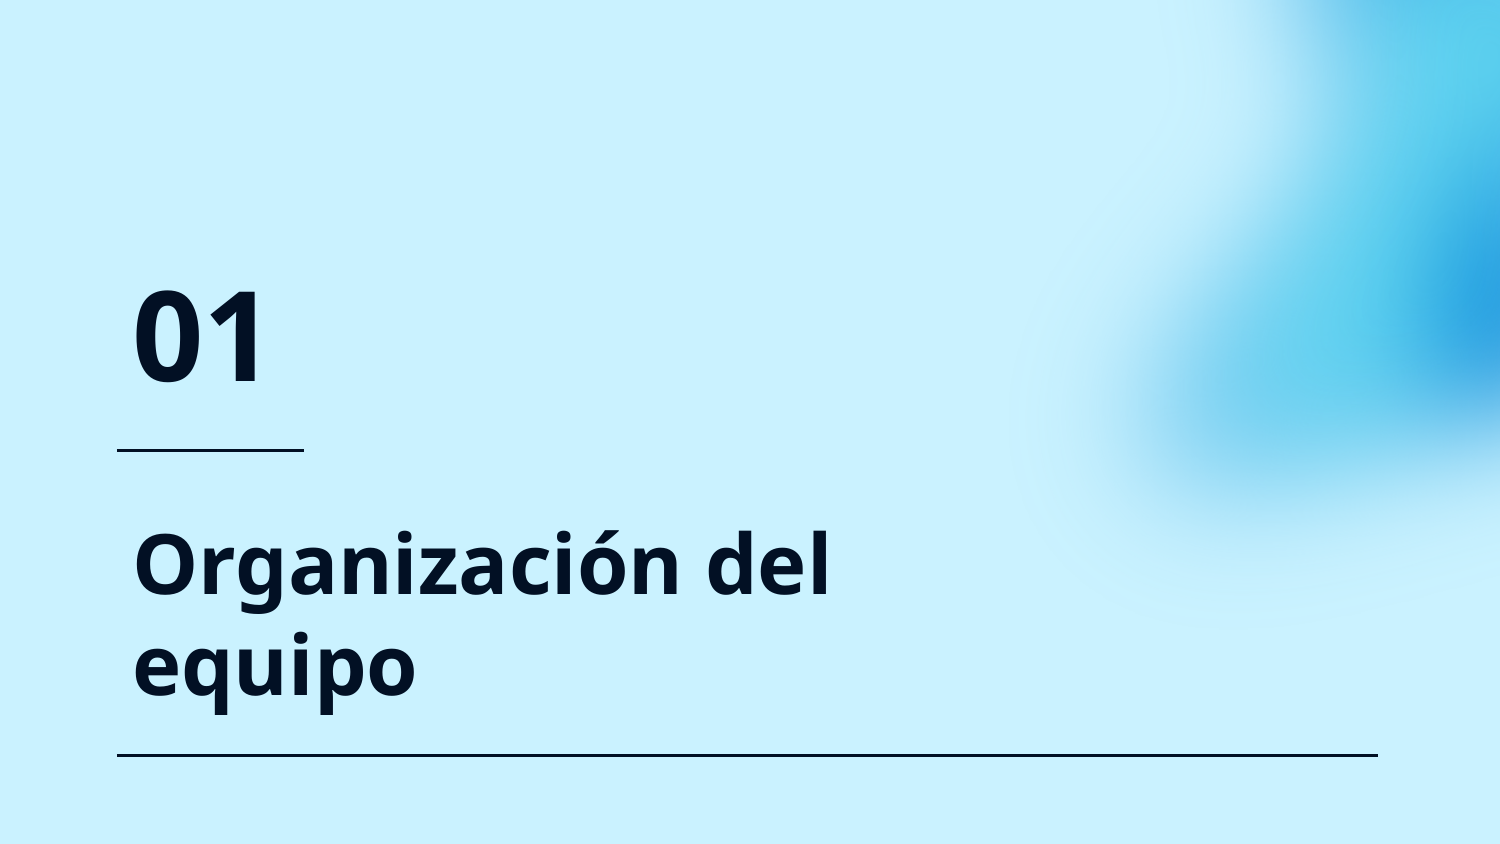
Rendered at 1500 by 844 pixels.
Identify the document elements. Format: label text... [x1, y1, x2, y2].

picture [842, 0, 1500, 742]
title 01 [116, 271, 304, 422]
title Organización del equipo [116, 478, 949, 727]
